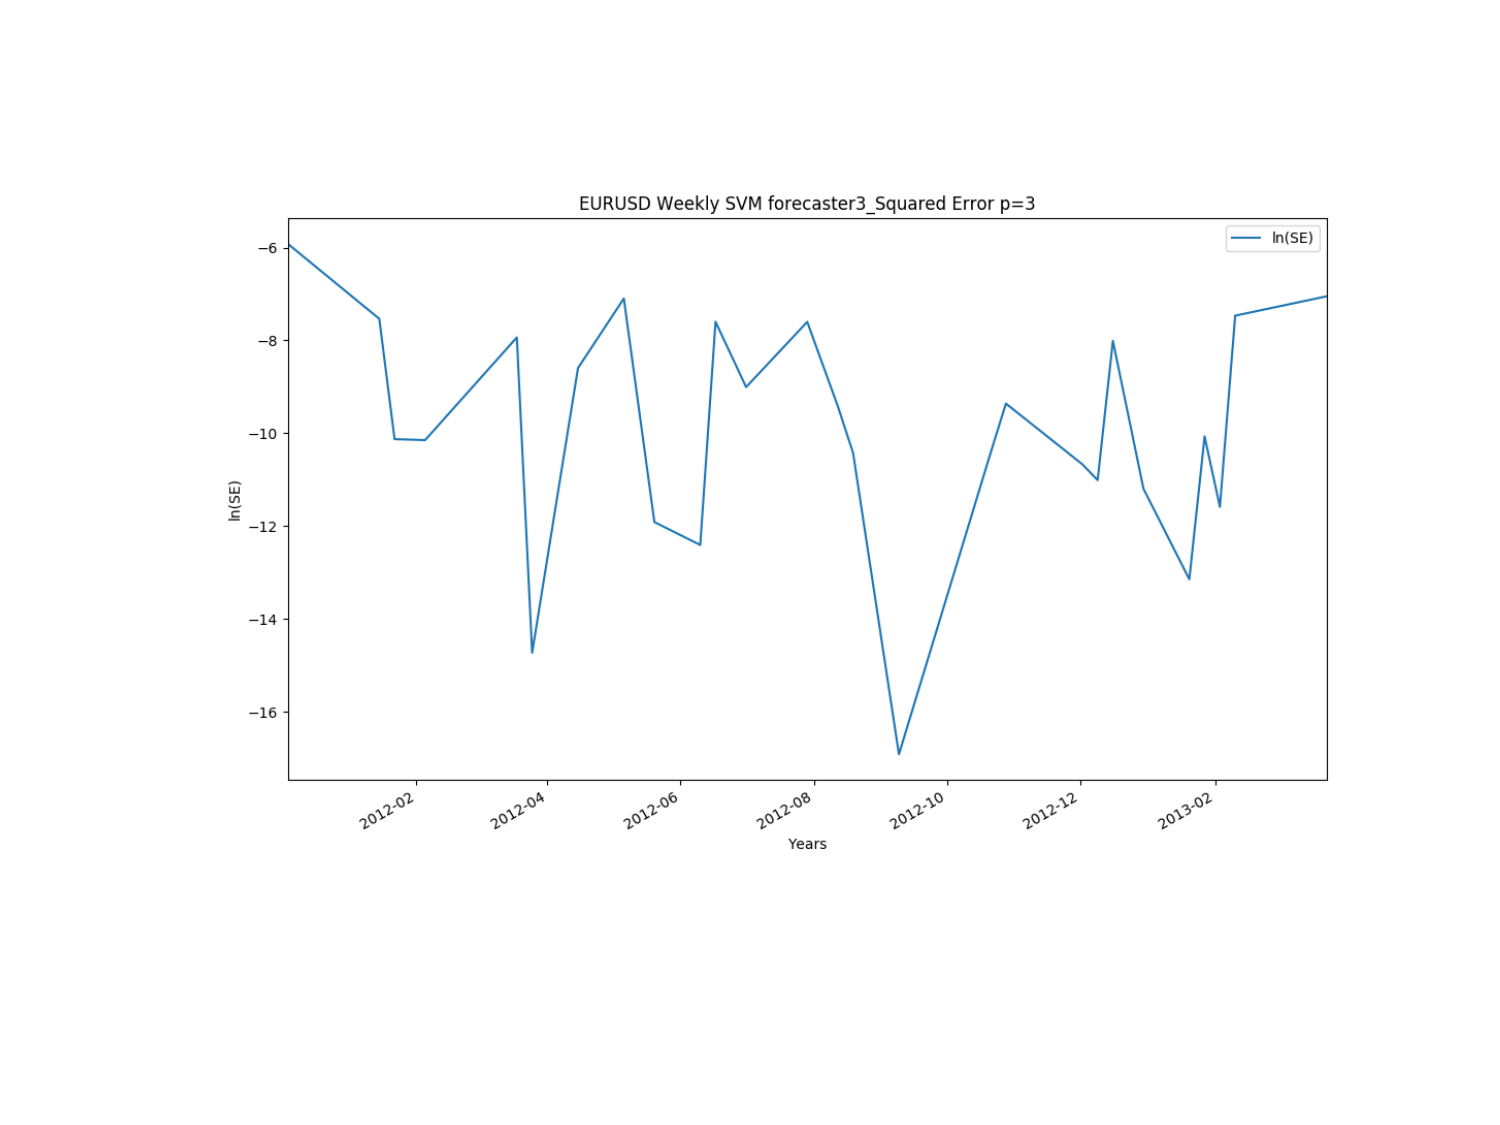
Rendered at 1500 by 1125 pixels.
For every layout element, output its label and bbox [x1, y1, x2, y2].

picture [119, 119, 1461, 946]
